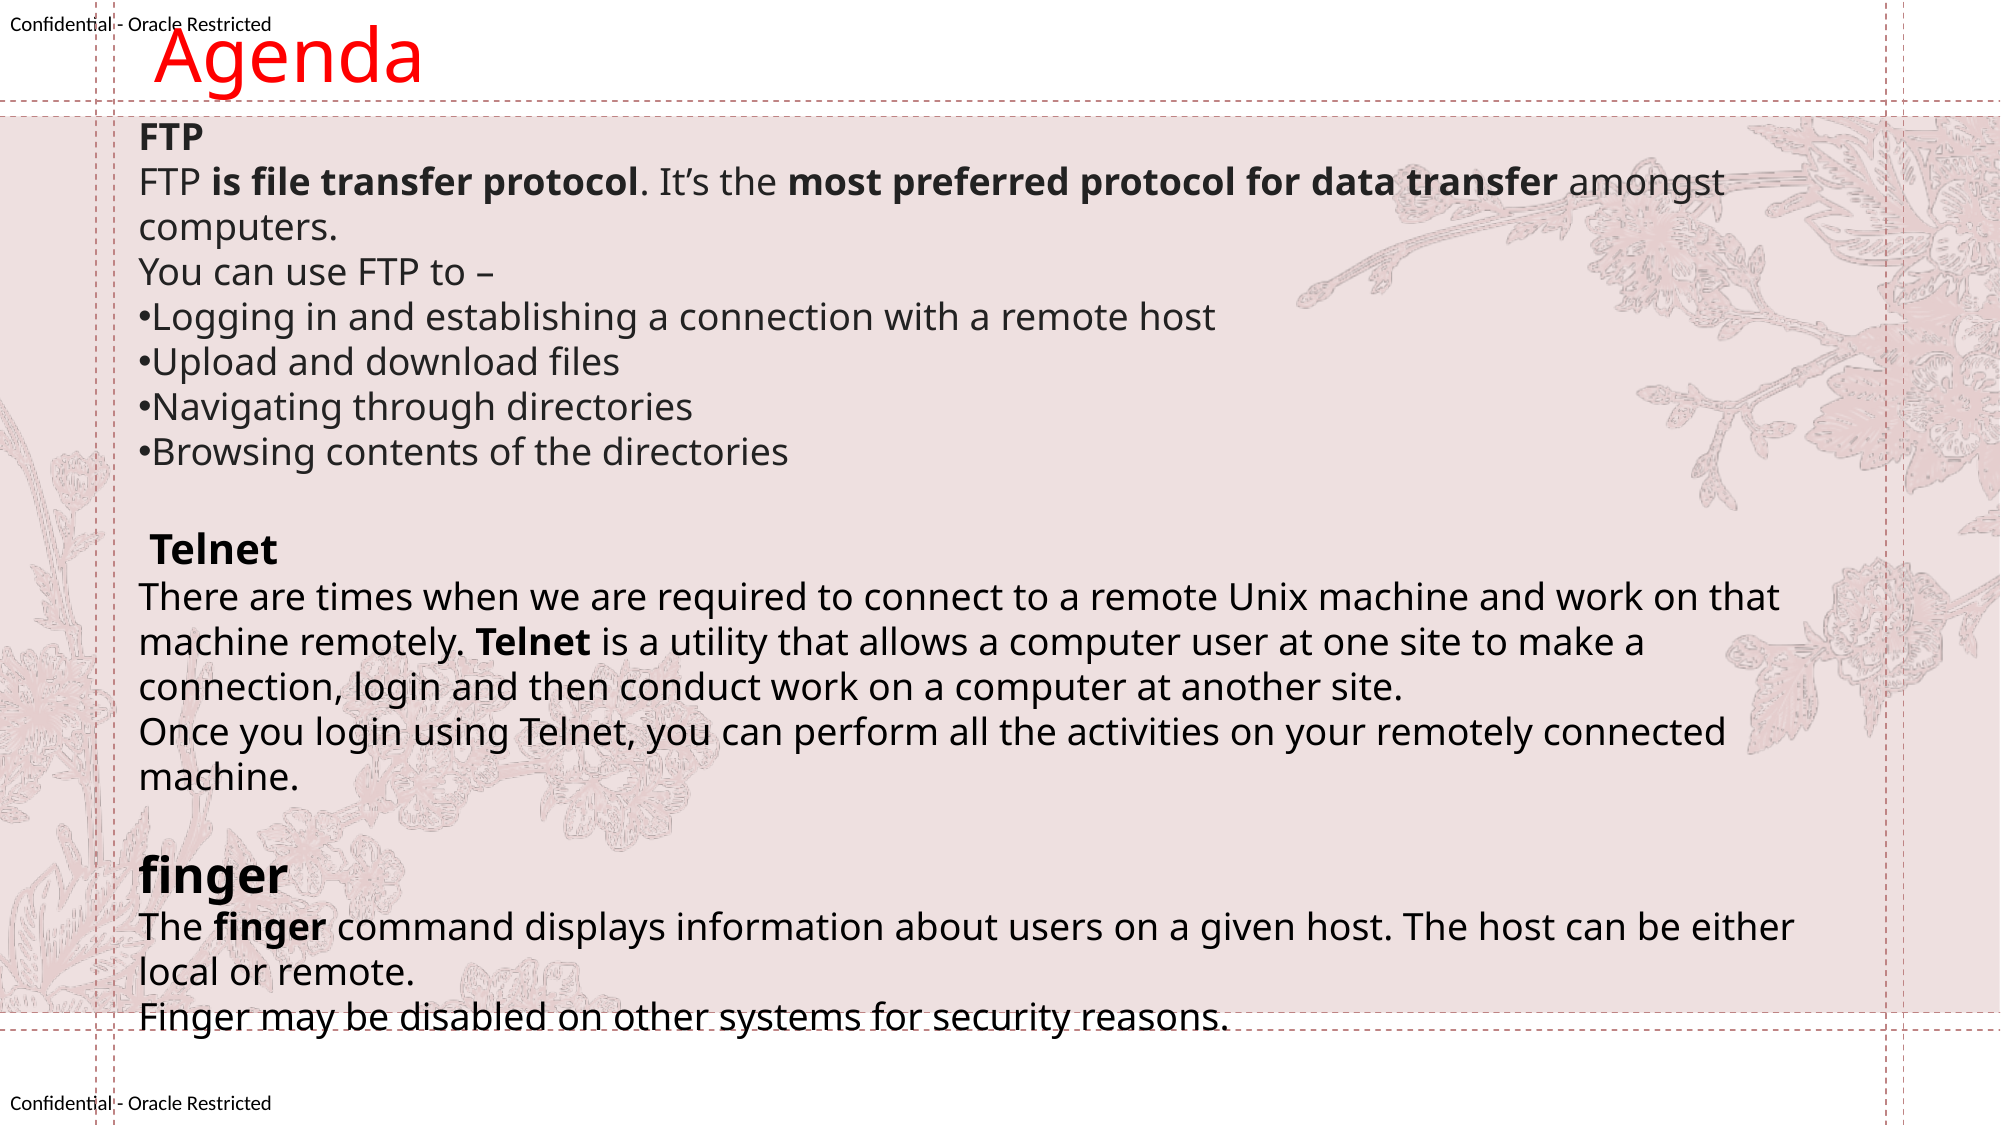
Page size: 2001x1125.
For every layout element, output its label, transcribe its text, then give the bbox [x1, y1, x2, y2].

text_box Agenda [139, 0, 1141, 105]
picture [0, 297, 123, 1013]
picture [1877, 116, 2000, 873]
text_box FTP FTP is file transfer protocol. It’s the most preferred protocol for data transfer amongst computers. You can use FTP to – Logging in and establishing a connection with a remote host Upload and download files Navigating through directories Browsing contents of the directories Telnet There are times when we are required to connect to a remote Unix machine and work on that machine remotely. Telnet is a utility that allows a computer user at one site to make a connection, login and then conduct work on a computer at another site. Once you login using Telnet, you can perform all the activities on your remotely connected machine. finger The finger command displays information about users on a given host. The host can be either local or remote. Finger may be disabled on other systems for security reasons. [123, 105, 1877, 1125]
